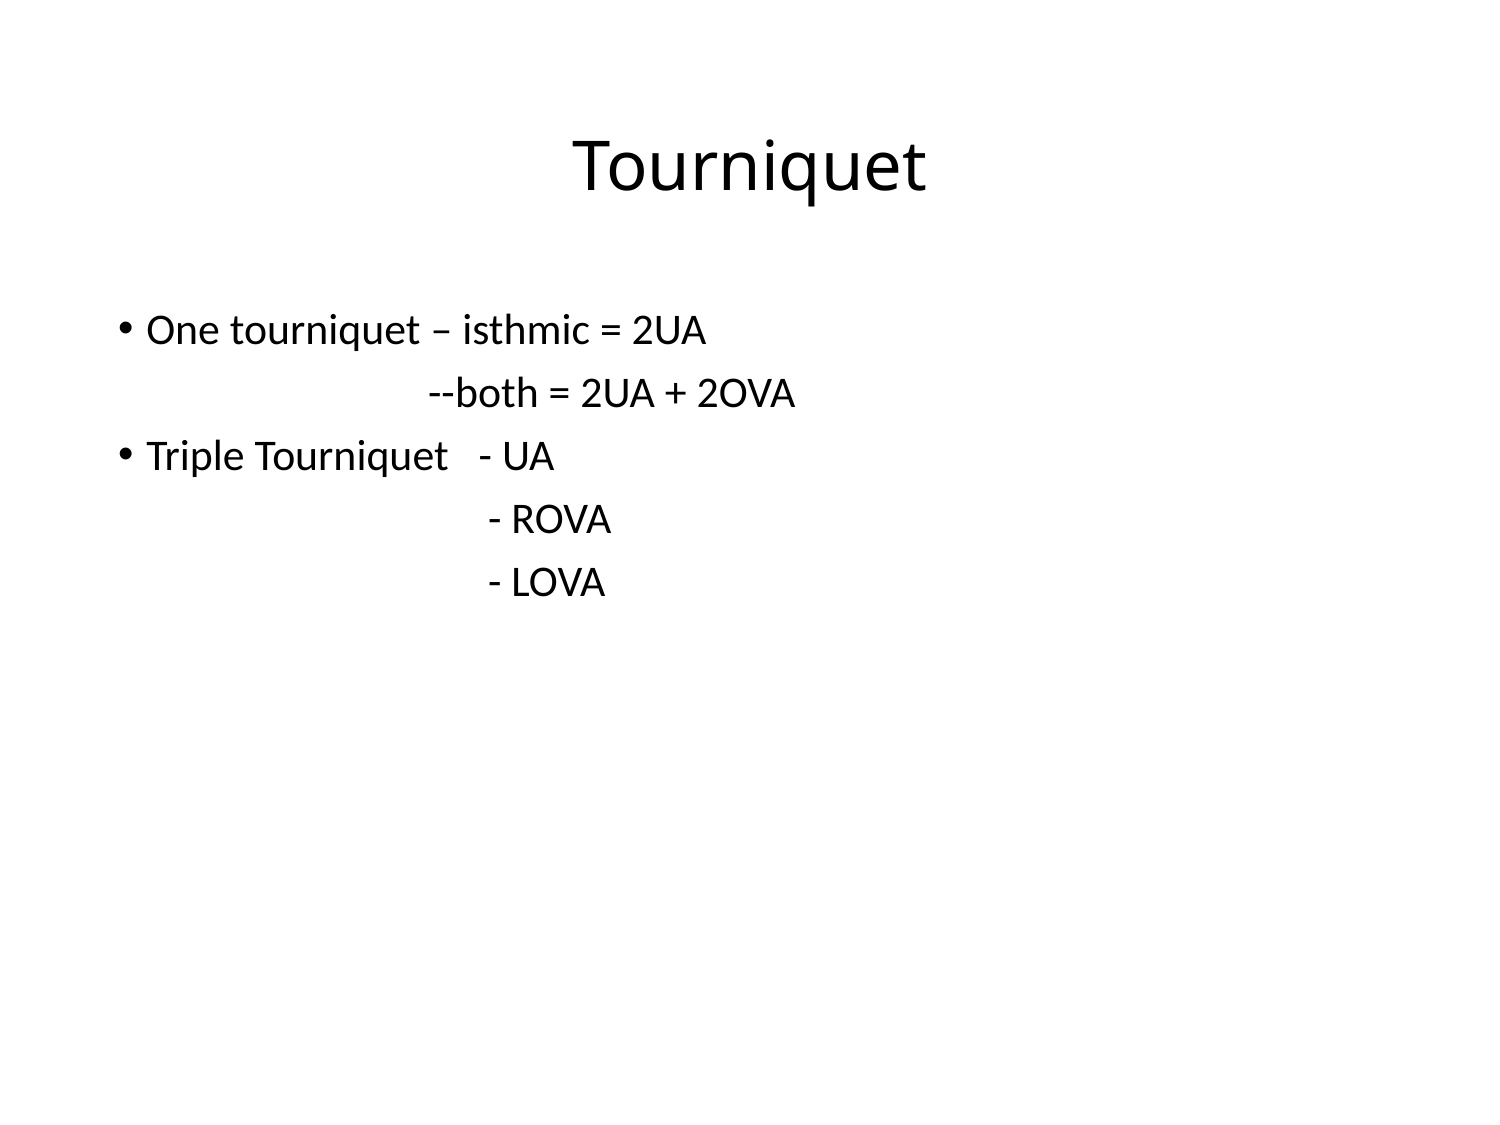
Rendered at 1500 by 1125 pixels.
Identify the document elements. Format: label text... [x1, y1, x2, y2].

list One tourniquet – isthmic = 2UA --both = 2UA + 2OVA Triple Tourniquet - UA - ROVA - LOVA [103, 299, 1397, 1014]
title Tourniquet [103, 59, 1397, 278]
